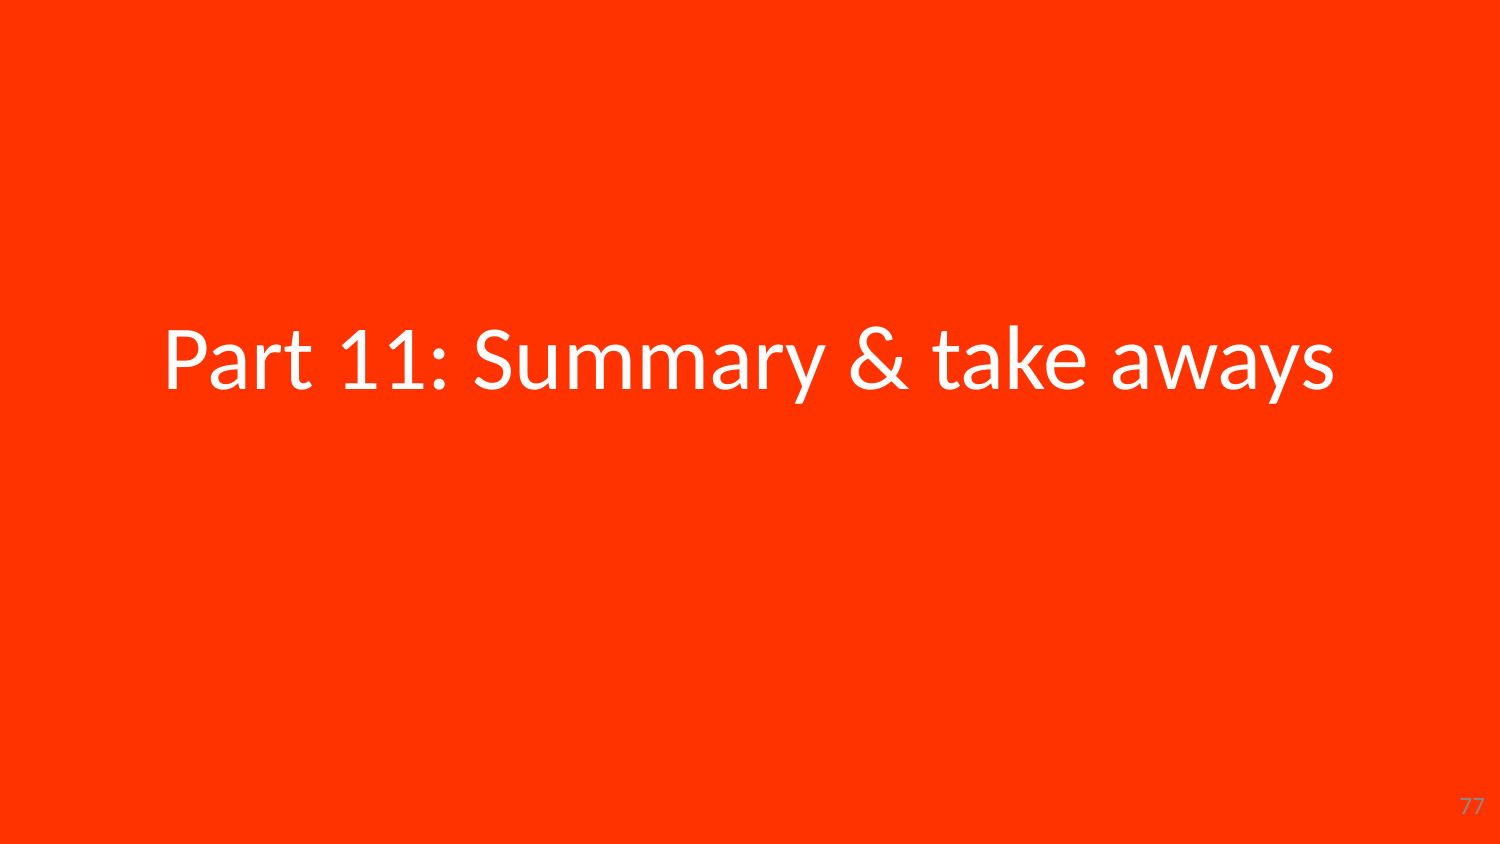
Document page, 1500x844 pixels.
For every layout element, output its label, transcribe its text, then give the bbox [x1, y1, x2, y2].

slide_number 77 [1415, 782, 1500, 828]
title Part 11: Summary & take aways [112, 262, 1388, 443]
